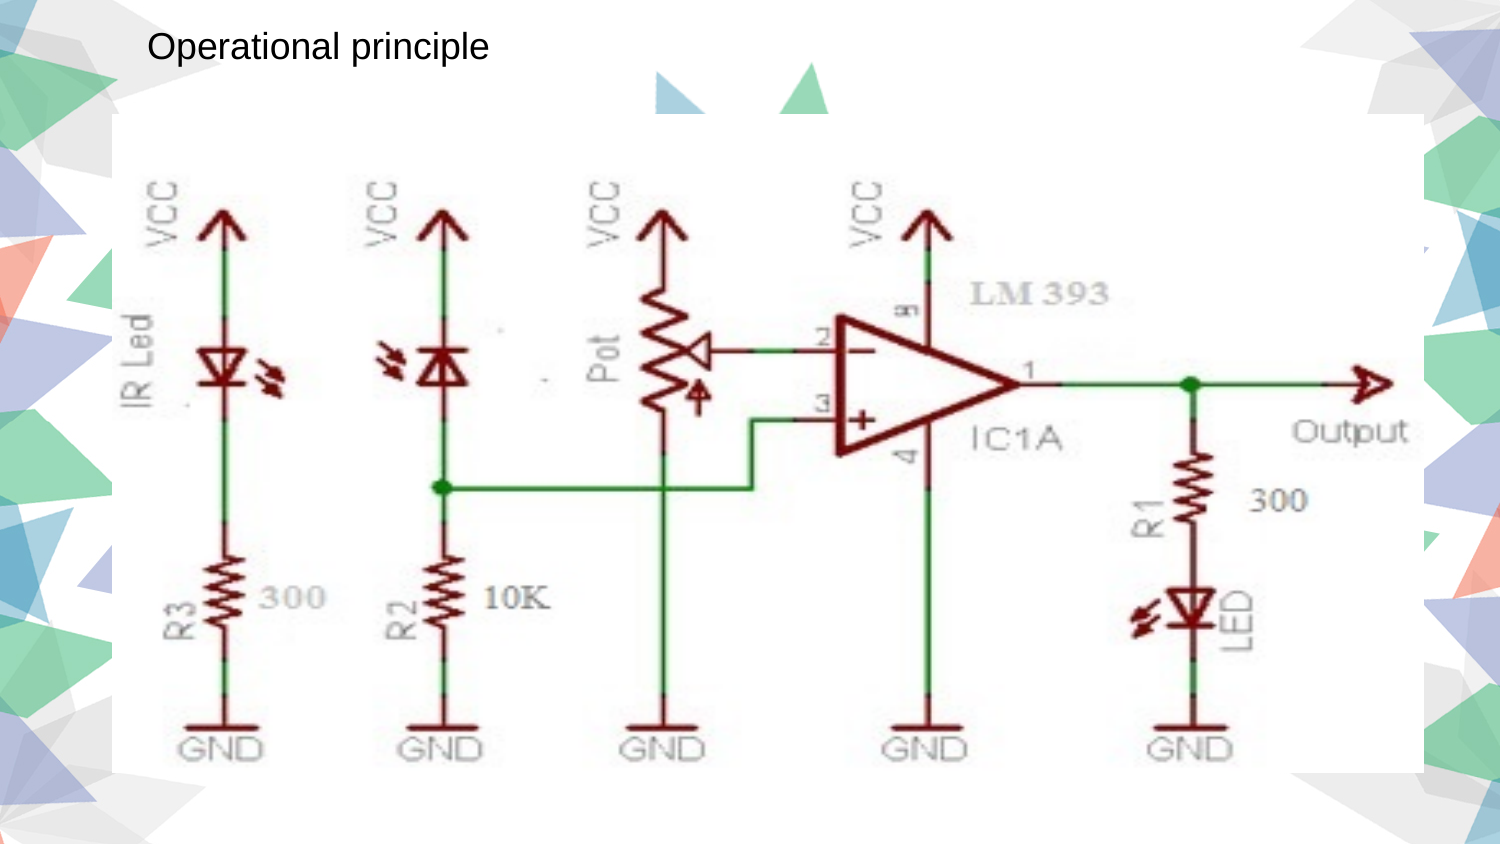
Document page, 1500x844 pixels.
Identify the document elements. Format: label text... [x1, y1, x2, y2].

picture [0, 0, 1500, 844]
text_box Operational principle [132, 14, 593, 113]
